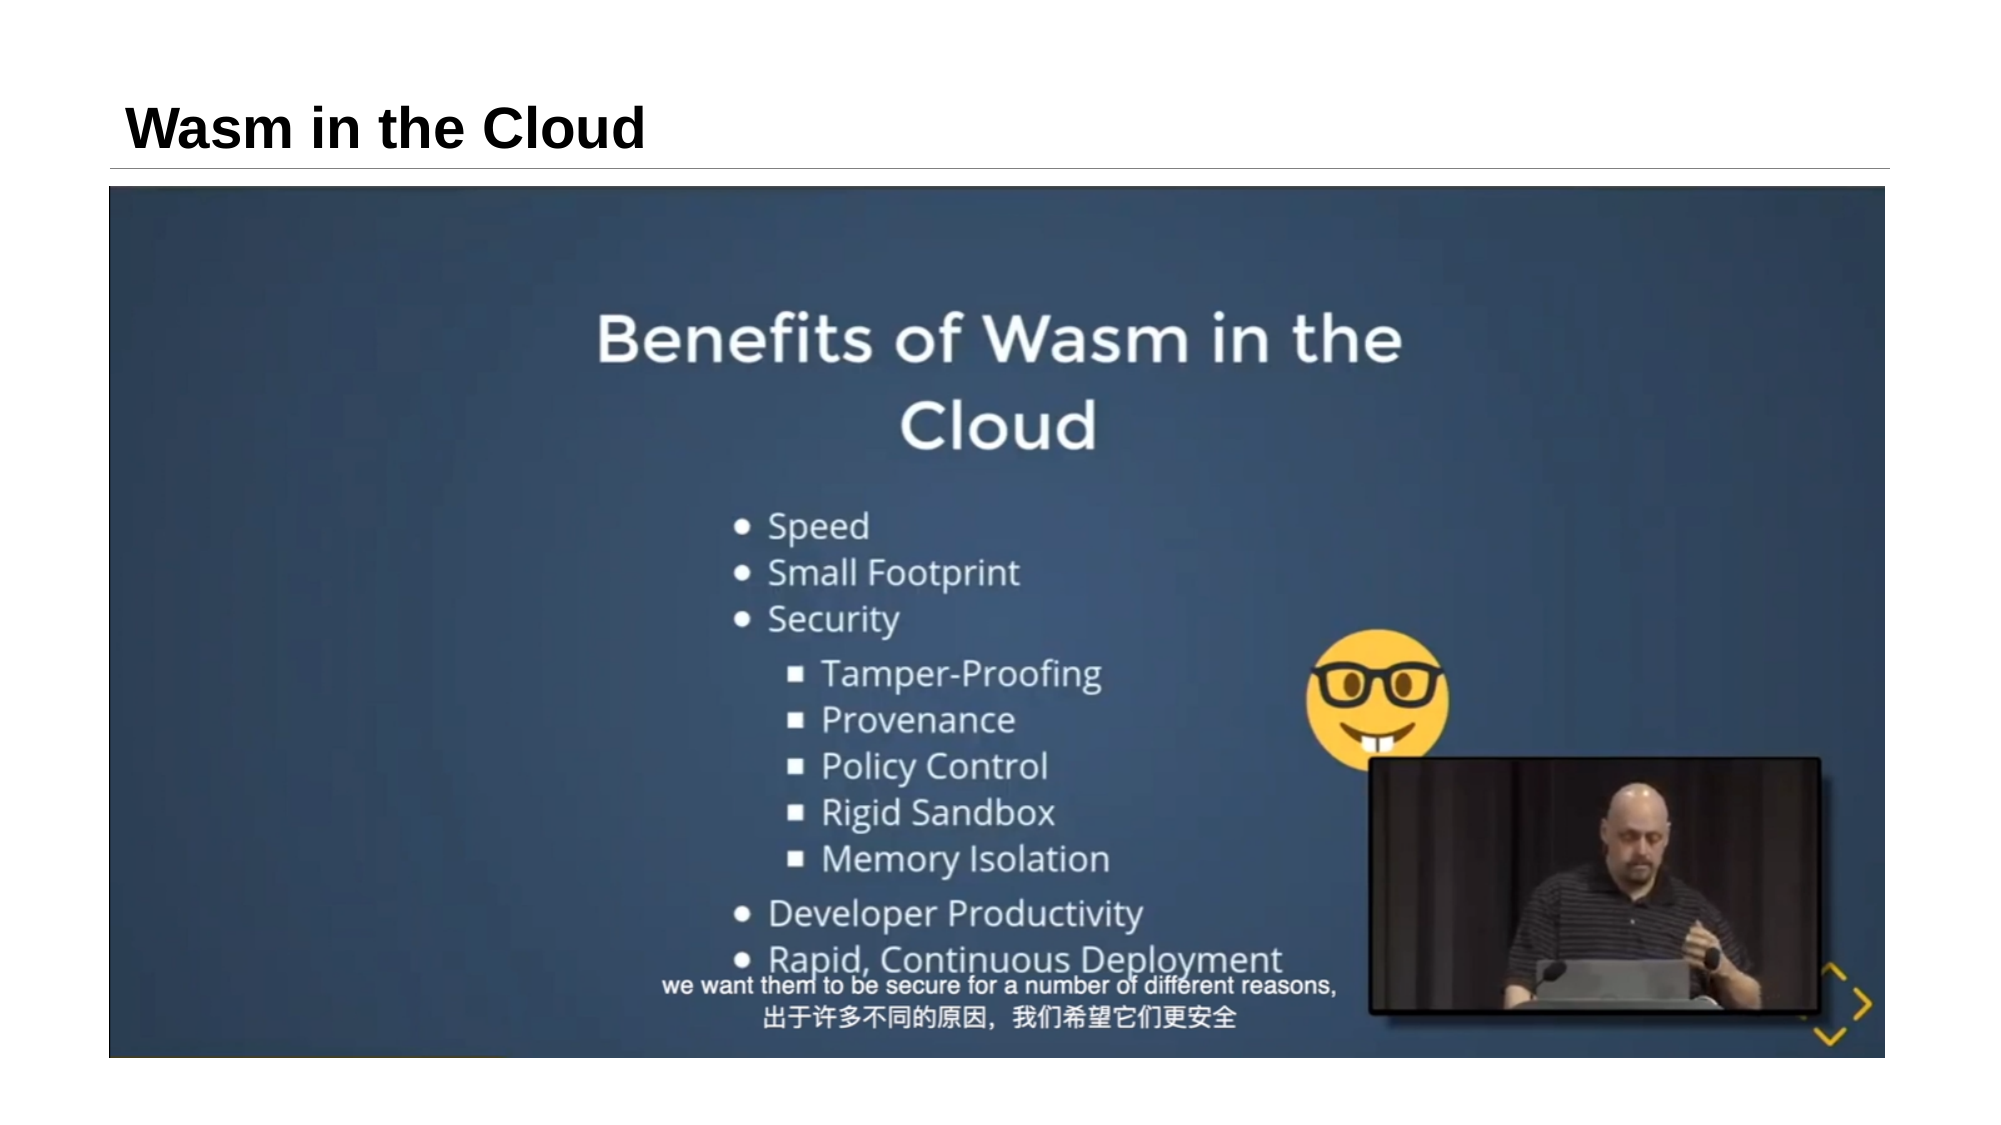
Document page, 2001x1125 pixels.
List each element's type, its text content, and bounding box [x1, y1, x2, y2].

slide_number 8 [1886, 1023, 1890, 1058]
picture [109, 186, 1886, 1058]
title Wasm in the Cloud [109, 0, 1890, 169]
